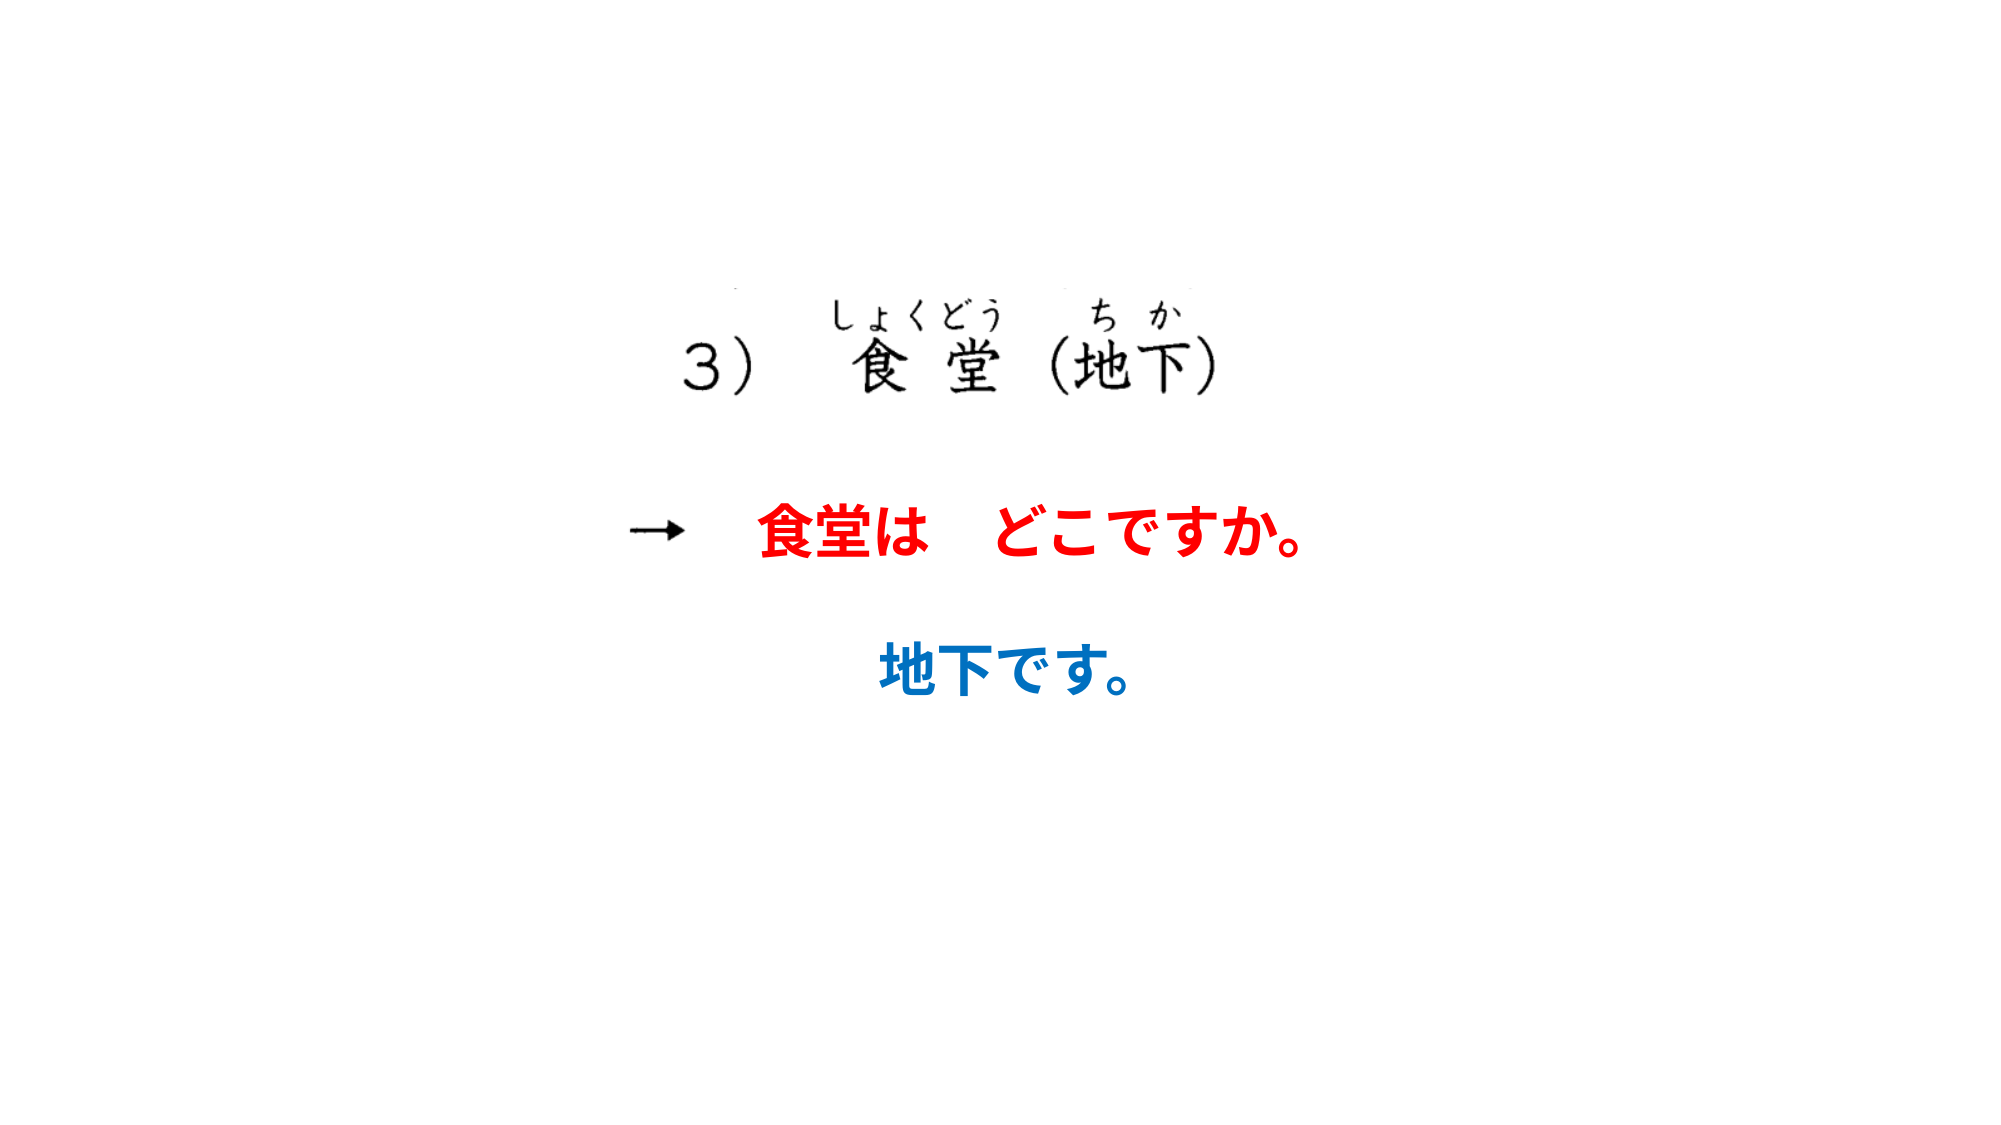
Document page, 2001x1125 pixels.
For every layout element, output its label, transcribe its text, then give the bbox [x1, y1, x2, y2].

picture [624, 487, 697, 558]
picture [672, 288, 1231, 414]
text_box 食堂は どこですか。 [741, 487, 1522, 573]
text_box 地下です。 [863, 626, 1311, 711]
